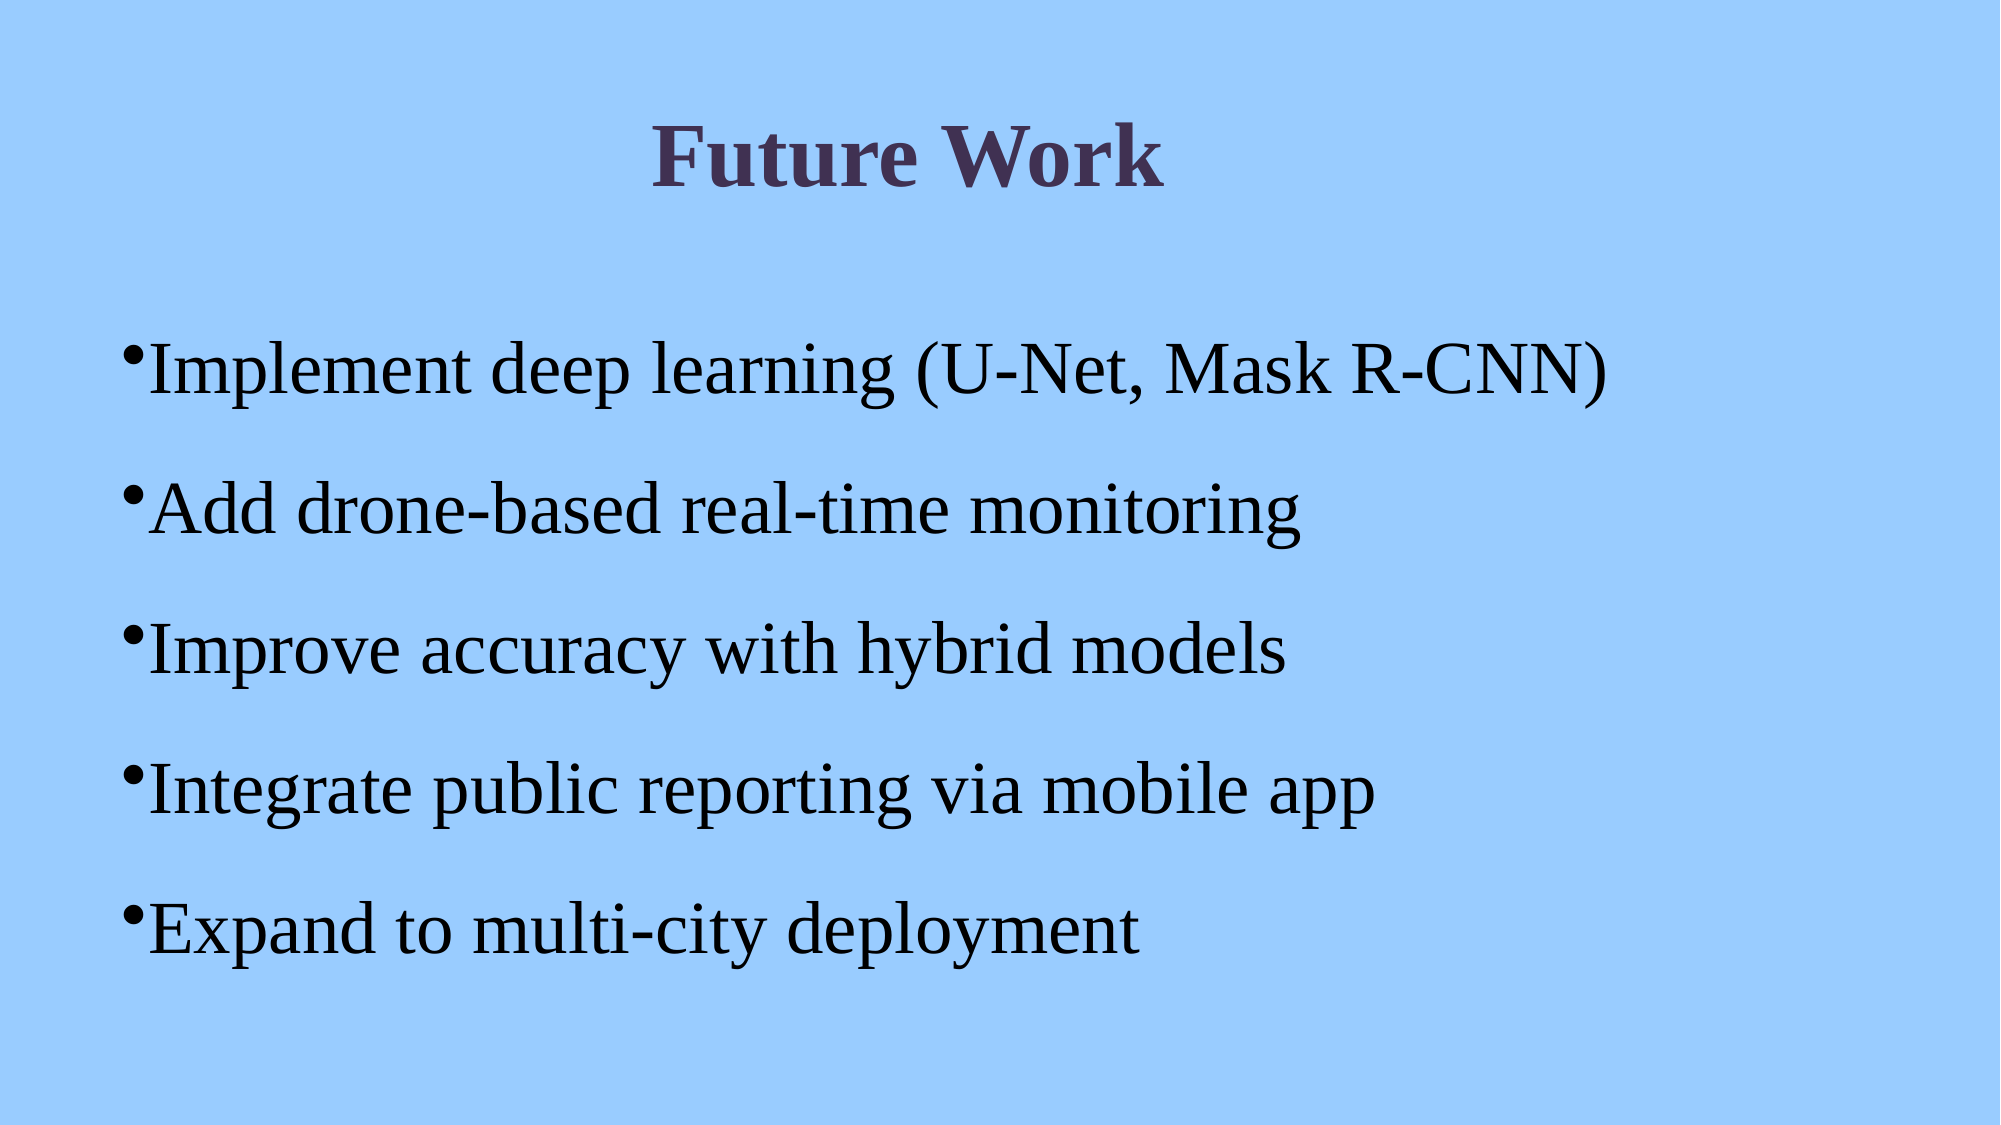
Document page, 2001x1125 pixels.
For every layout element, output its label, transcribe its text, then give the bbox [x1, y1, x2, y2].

title Future Work [57, 29, 1758, 271]
subtitle Implement deep learning (U-Net, Mask R-CNN) Add drone-based real-time monitoring Improve accuracy with hybrid models Integrate public reporting via mobile app Expand to multi-city deployment [106, 309, 1640, 978]
